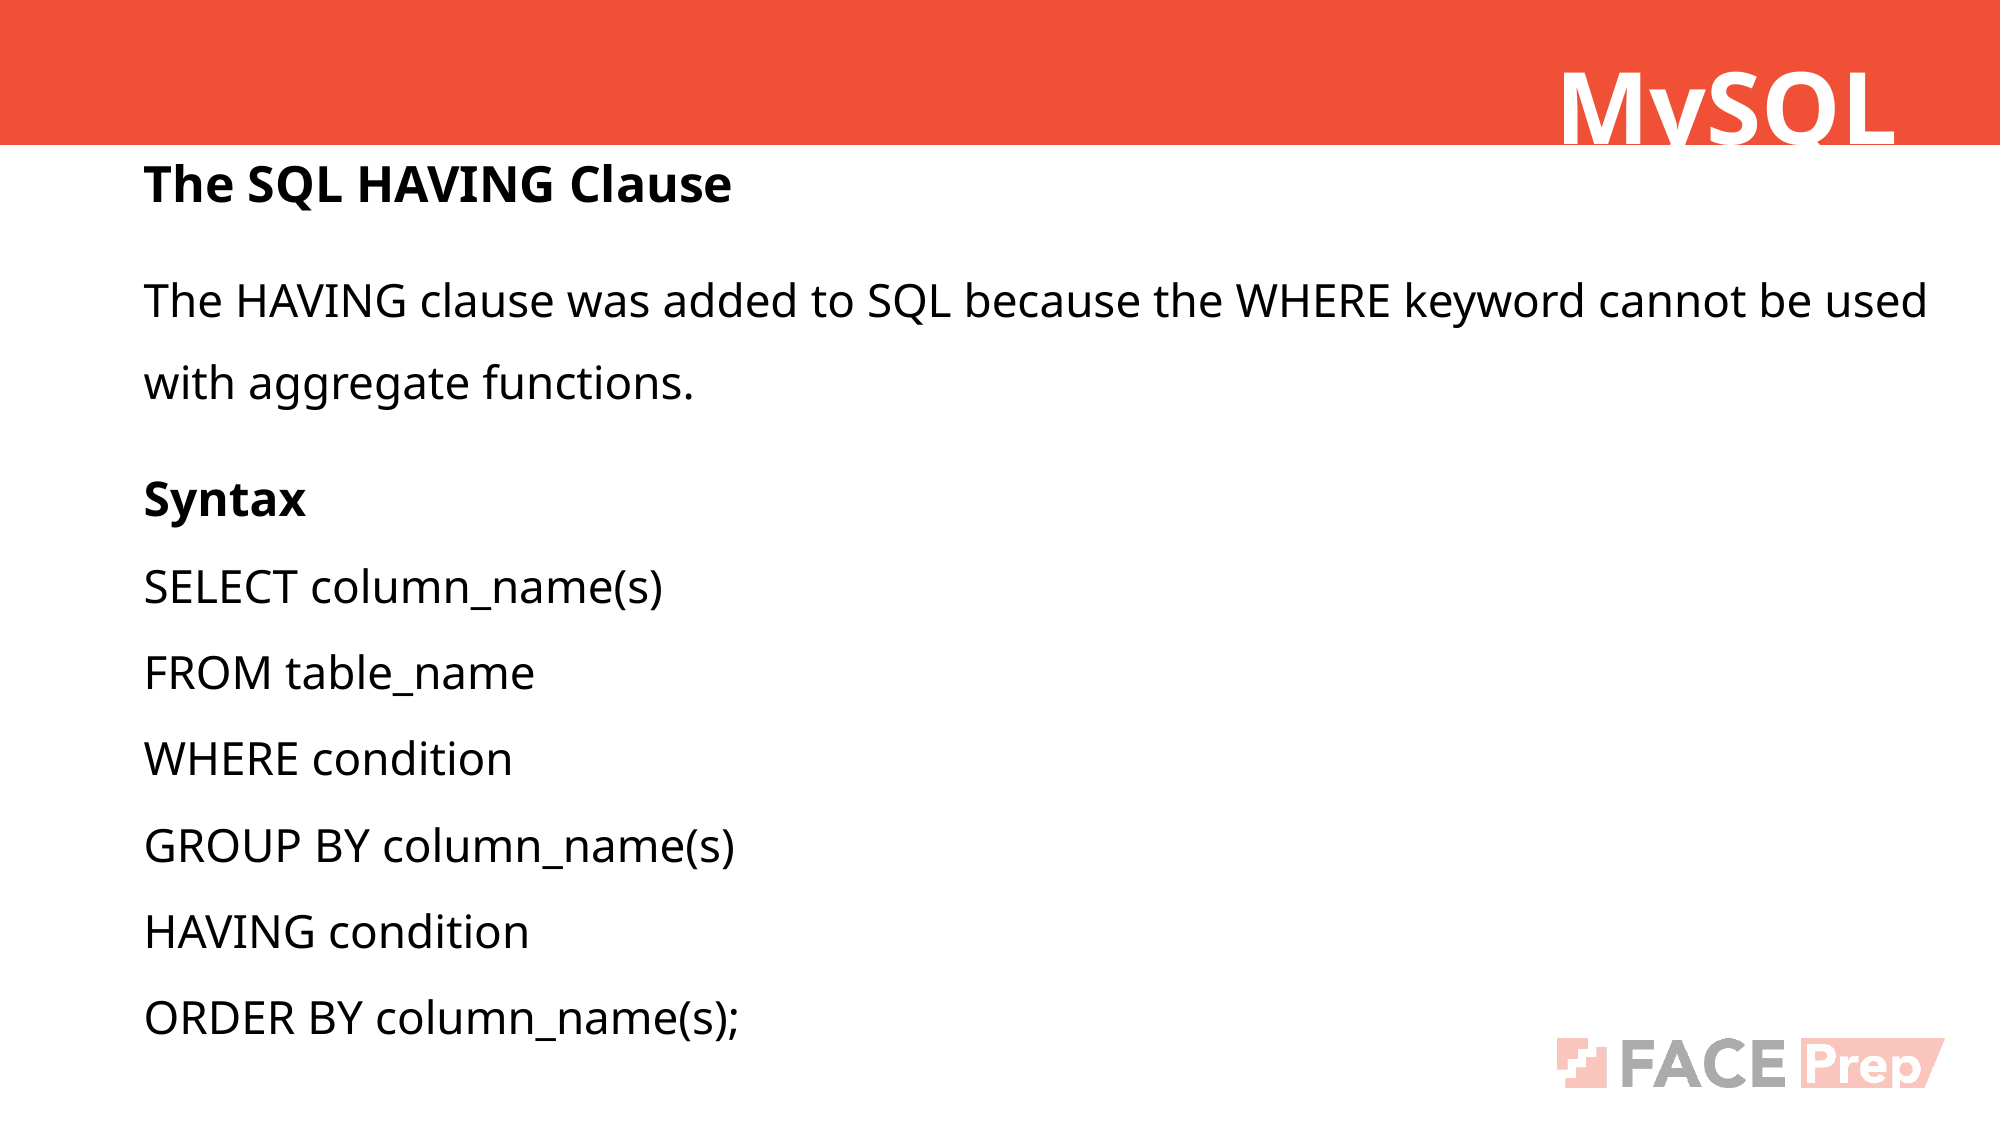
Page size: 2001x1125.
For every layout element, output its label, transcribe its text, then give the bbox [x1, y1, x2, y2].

text_box [0, 0, 2000, 145]
text_box The SQL HAVING Clause The HAVING clause was added to SQL because the WHERE keyword cannot be used with aggregate functions. Syntax SELECT column_name(s) FROM table_name WHERE condition GROUP BY column_name(s) HAVING condition ORDER BY column_name(s); [128, 145, 1988, 1052]
text_box MySQL [638, 37, 1914, 173]
picture [1557, 1038, 1945, 1088]
